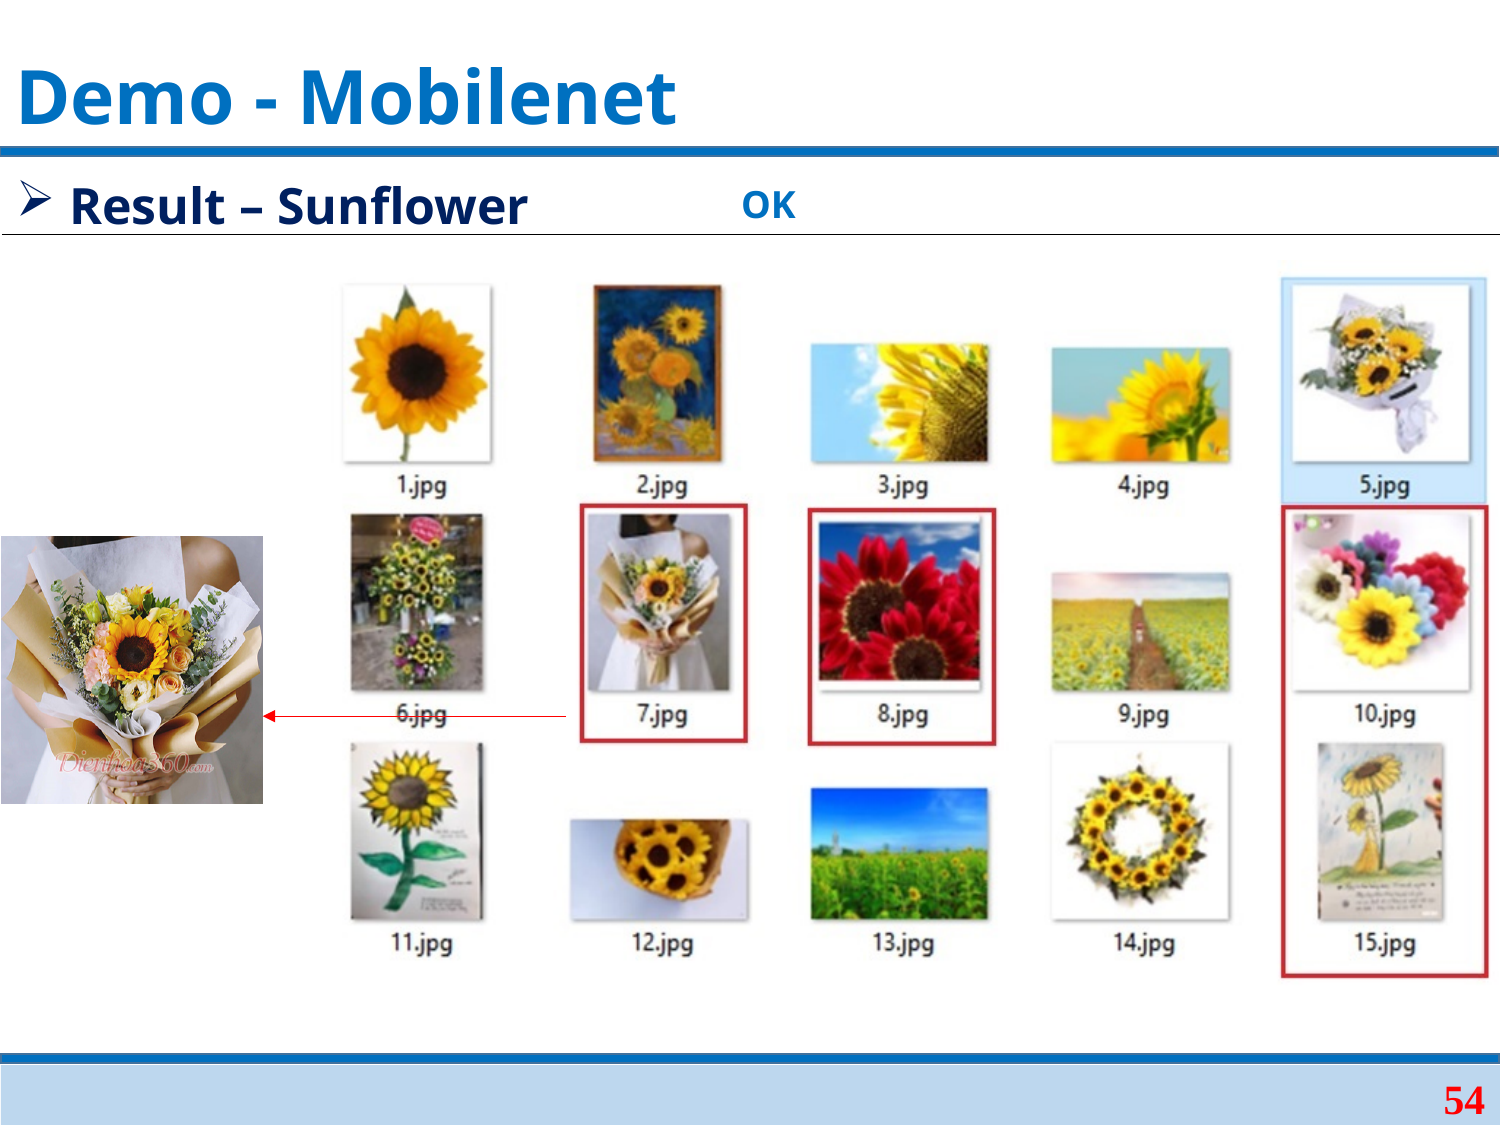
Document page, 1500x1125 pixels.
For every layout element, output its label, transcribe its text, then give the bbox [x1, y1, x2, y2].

text_box Result – Sunflower [1, 235, 1258, 243]
text_box [0, 1053, 1500, 1064]
text_box 54 [0, 1064, 1500, 1125]
text_box Demo - Mobilenet [0, 29, 1238, 160]
text_box OK [726, 173, 811, 234]
text_box [1238, 146, 1499, 157]
text_box Result – Sunflower [1, 155, 1258, 234]
picture [1, 536, 263, 804]
picture [320, 260, 1499, 987]
